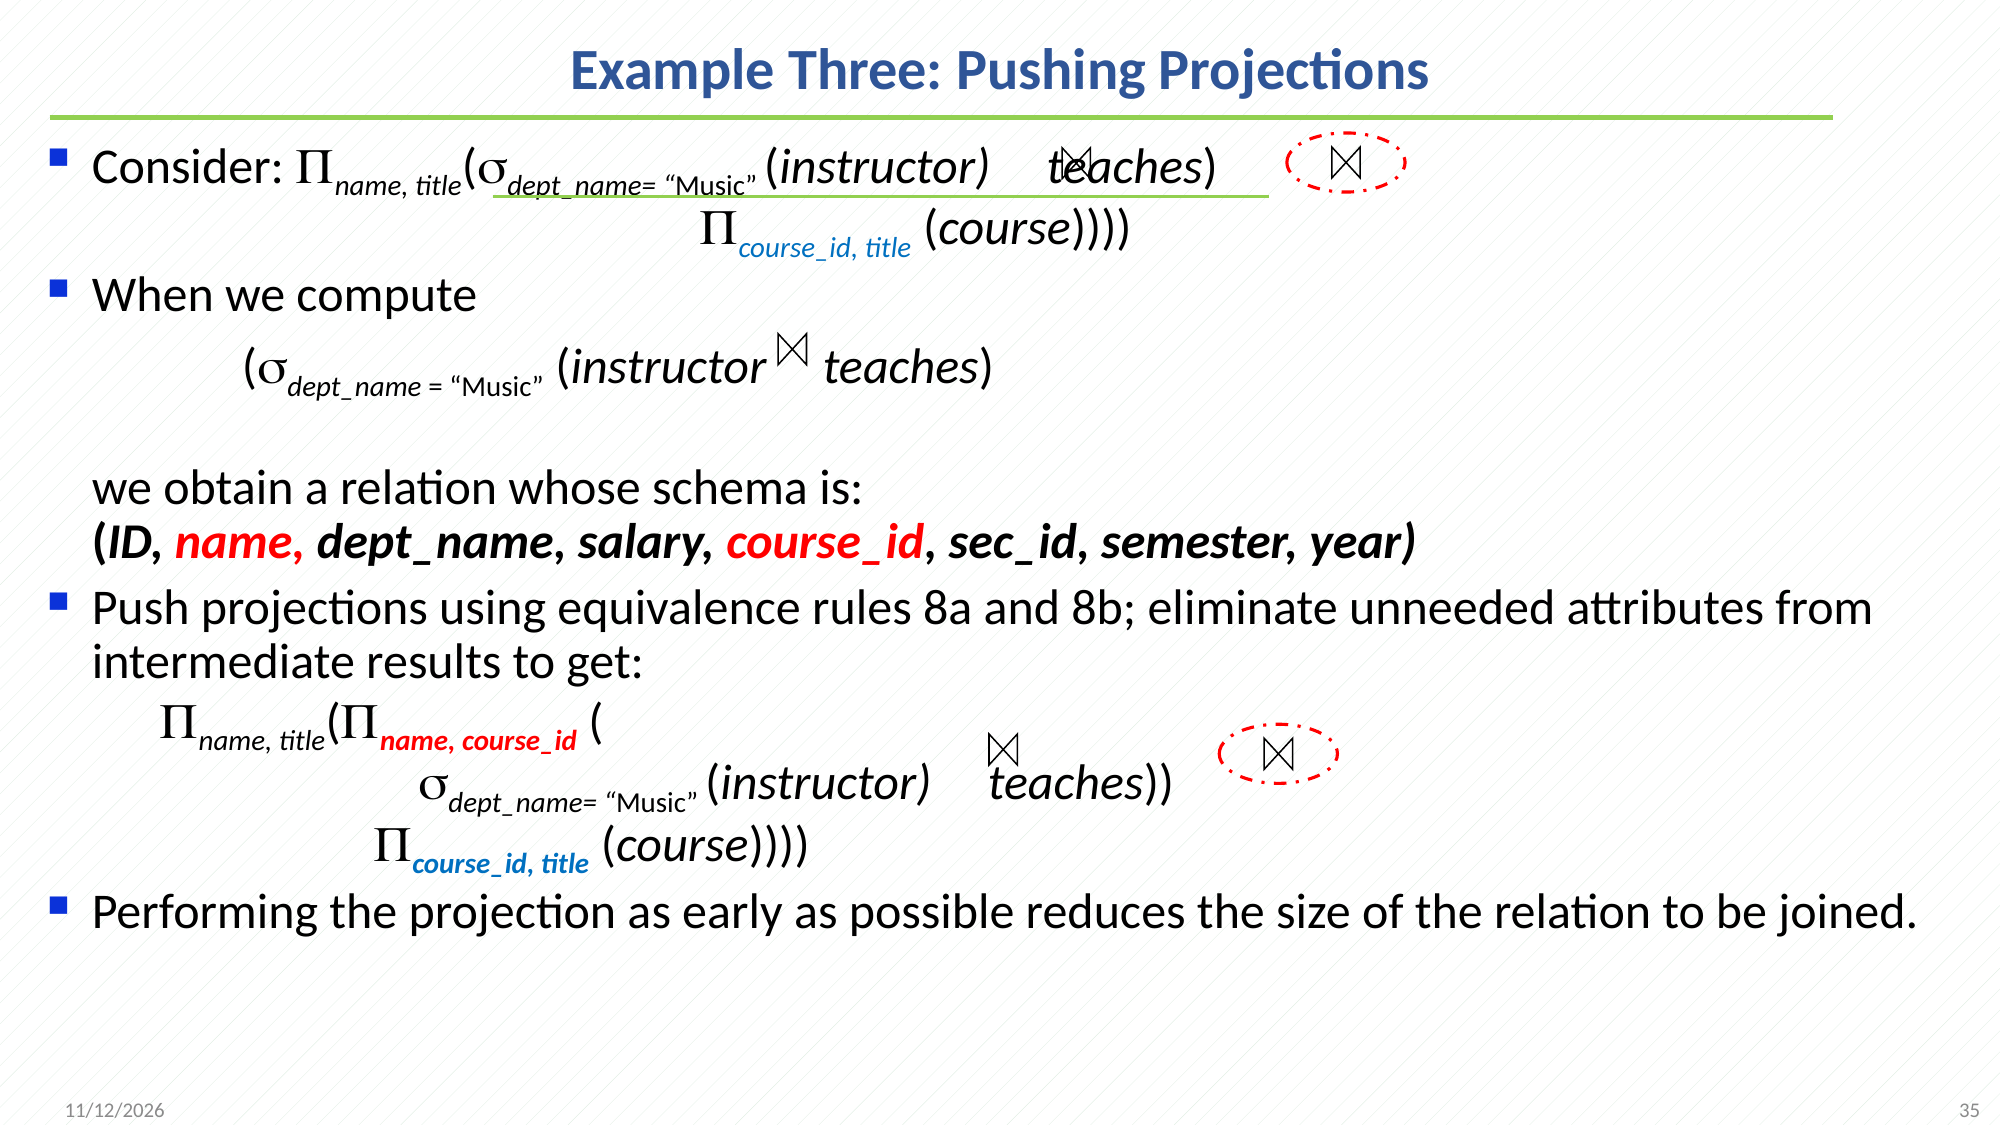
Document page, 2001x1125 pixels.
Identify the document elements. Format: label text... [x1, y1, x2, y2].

slide_number 35 [1545, 1079, 1996, 1125]
title Example Three: Pushing Projections [50, 13, 1949, 126]
text_box [1062, 147, 1091, 179]
text_box [1331, 146, 1361, 178]
list Consider: name, title(dept_name= “Music” (instructor) teaches) course_id, title (course)))) When we compute (dept_name = “Music” (instructor teaches) we obtain a relation whose schema is: (ID, name, dept_name, salary, course_id, sec_id, semester, year) Push projections using equivalence rules 8a and 8b; eliminate unneeded attributes from intermediate results to get: name, title(name, course_id ( dept_name= “Music” (instructor) teaches)) course_id, title (course)))) Performing the projection as early as possible reduces the size of the relation to be joined. [32, 126, 1974, 1081]
text_box [1219, 724, 1338, 784]
text_box [988, 733, 1018, 766]
text_box [778, 333, 807, 365]
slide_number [49, 1079, 500, 1125]
text_box [1264, 738, 1293, 770]
text_box [1286, 132, 1406, 193]
